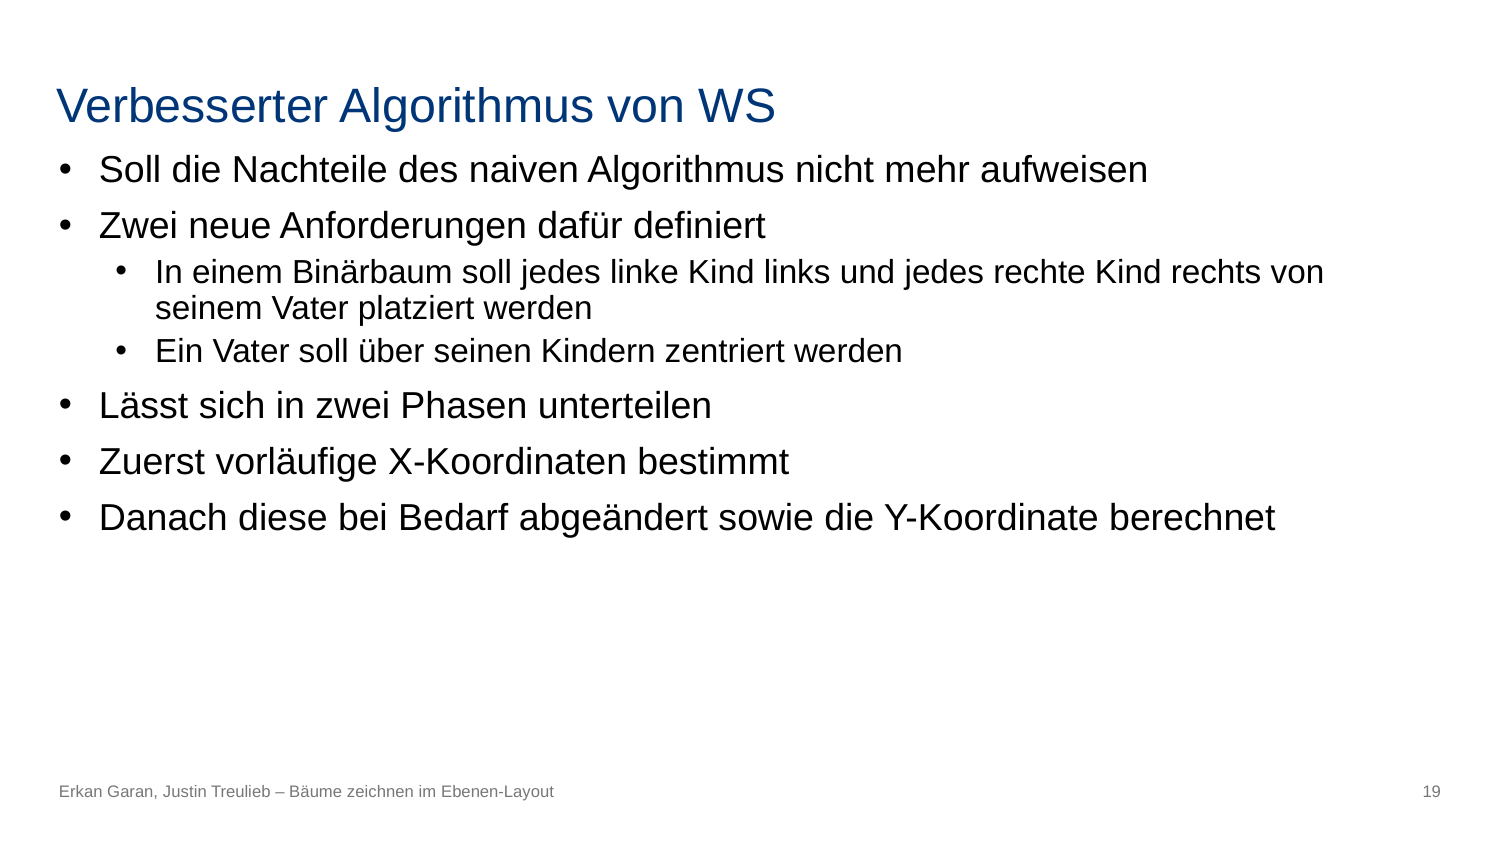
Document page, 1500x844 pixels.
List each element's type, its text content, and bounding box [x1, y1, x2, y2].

footer Erkan Garan, Justin Treulieb – Bäume zeichnen im Ebenen-Layout [59, 785, 1441, 798]
title Verbesserter Algorithmus von WS [56, 72, 1441, 132]
list Soll die Nachteile des naiven Algorithmus nicht mehr aufweisen Zwei neue Anforderungen dafür definiert In einem Binärbaum soll jedes linke Kind links und jedes rechte Kind rechts von seinem Vater platziert werden Ein Vater soll über seinen Kindern zentriert werden Lässt sich in zwei Phasen unterteilen Zuerst vorläufige X-Koordinaten bestimmt Danach diese bei Bedarf abgeändert sowie die Y-Koordinate berechnet [59, 150, 1441, 759]
